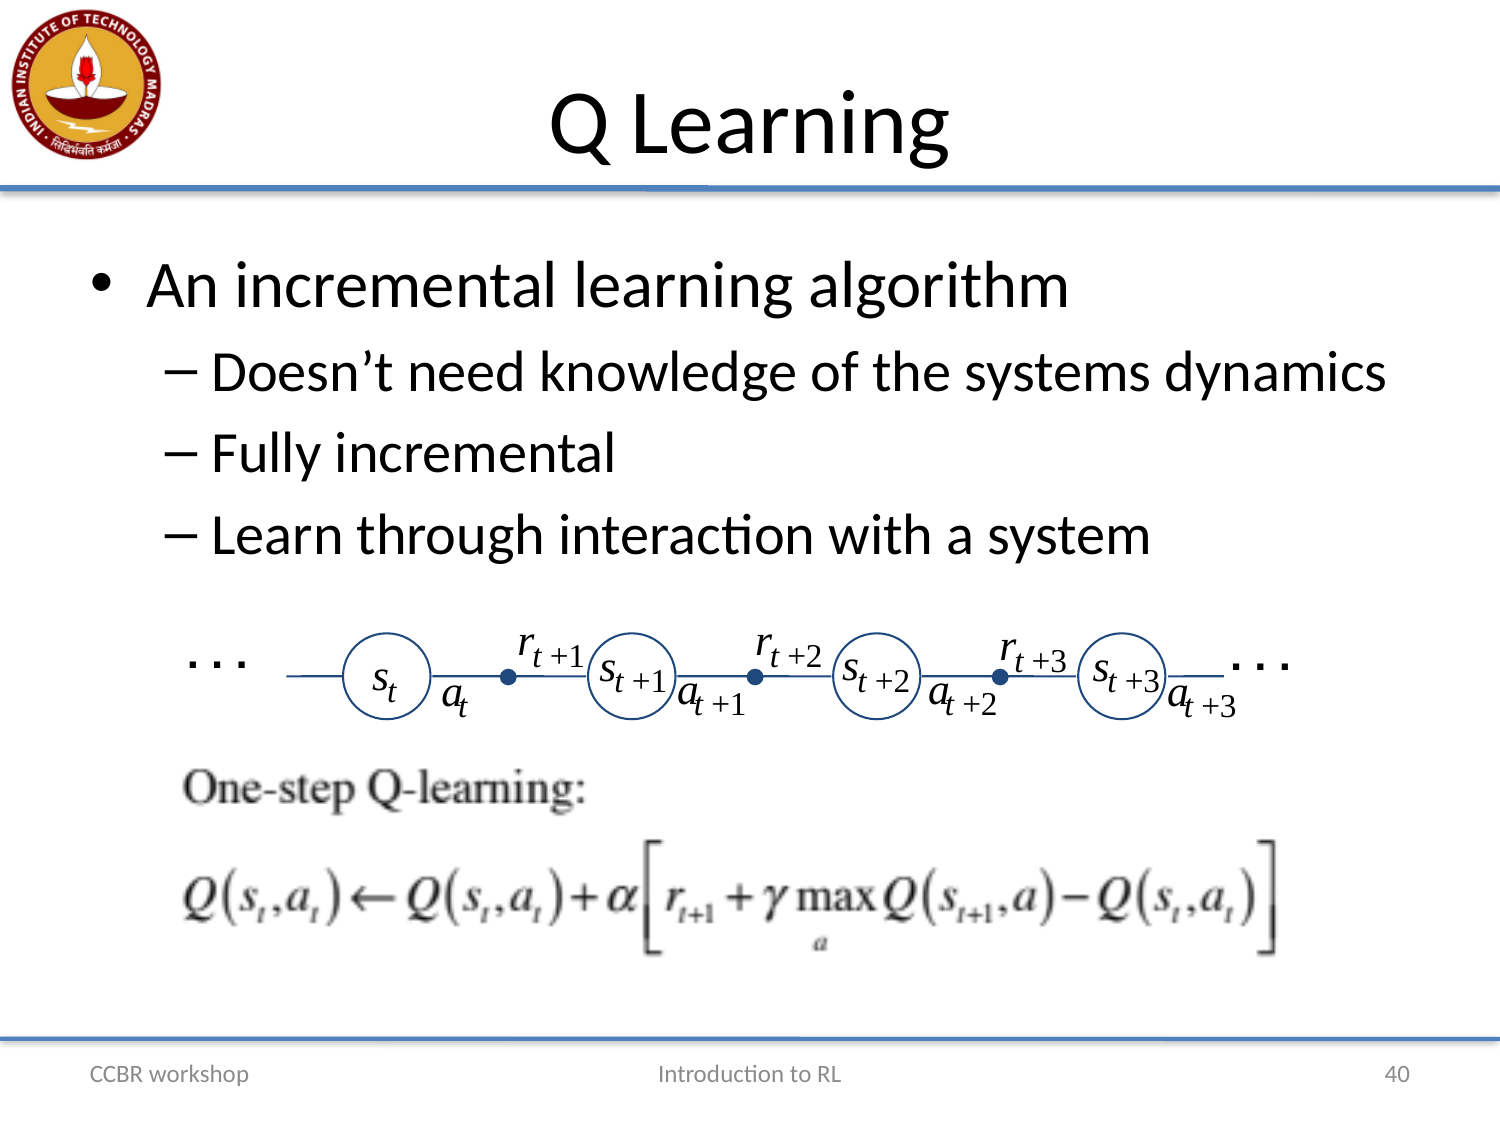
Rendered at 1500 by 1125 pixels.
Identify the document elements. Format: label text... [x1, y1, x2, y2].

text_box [185, 619, 1292, 725]
footer Introduction to RL [512, 1042, 988, 1103]
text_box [178, 761, 1279, 961]
title Q Learning [74, 44, 1426, 189]
list An incremental learning algorithm Doesn’t need knowledge of the systems dynamics Fully incremental Learn through interaction with a system [74, 233, 1426, 1006]
picture [0, 0, 172, 172]
slide_number 40 [1075, 1042, 1426, 1103]
slide_number CCBR workshop [74, 1042, 425, 1103]
